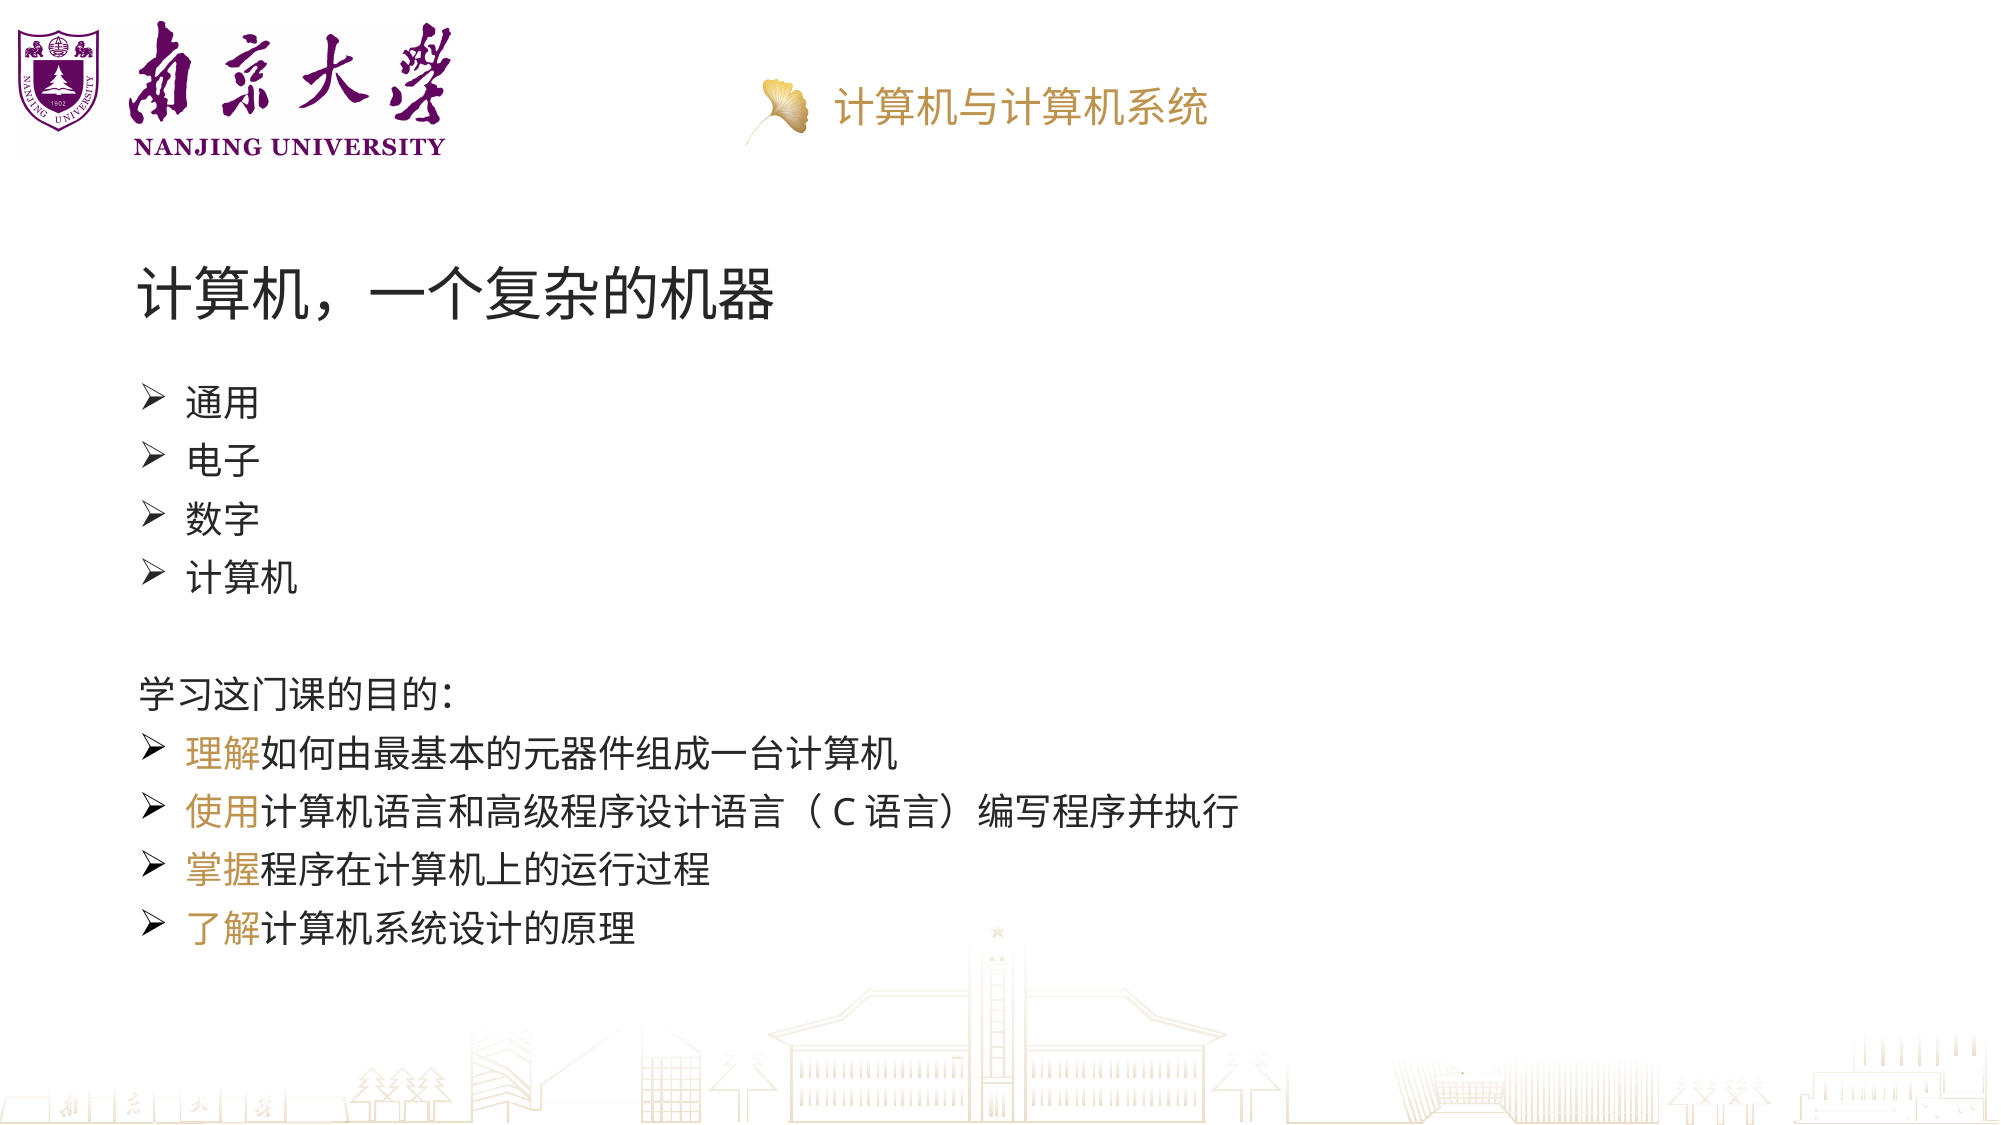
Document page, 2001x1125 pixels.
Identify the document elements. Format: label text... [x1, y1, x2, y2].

picture [731, 64, 830, 169]
text_box 计算机与计算机系统 [818, 73, 1224, 139]
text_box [116, 249, 1926, 959]
picture [18, 21, 451, 160]
